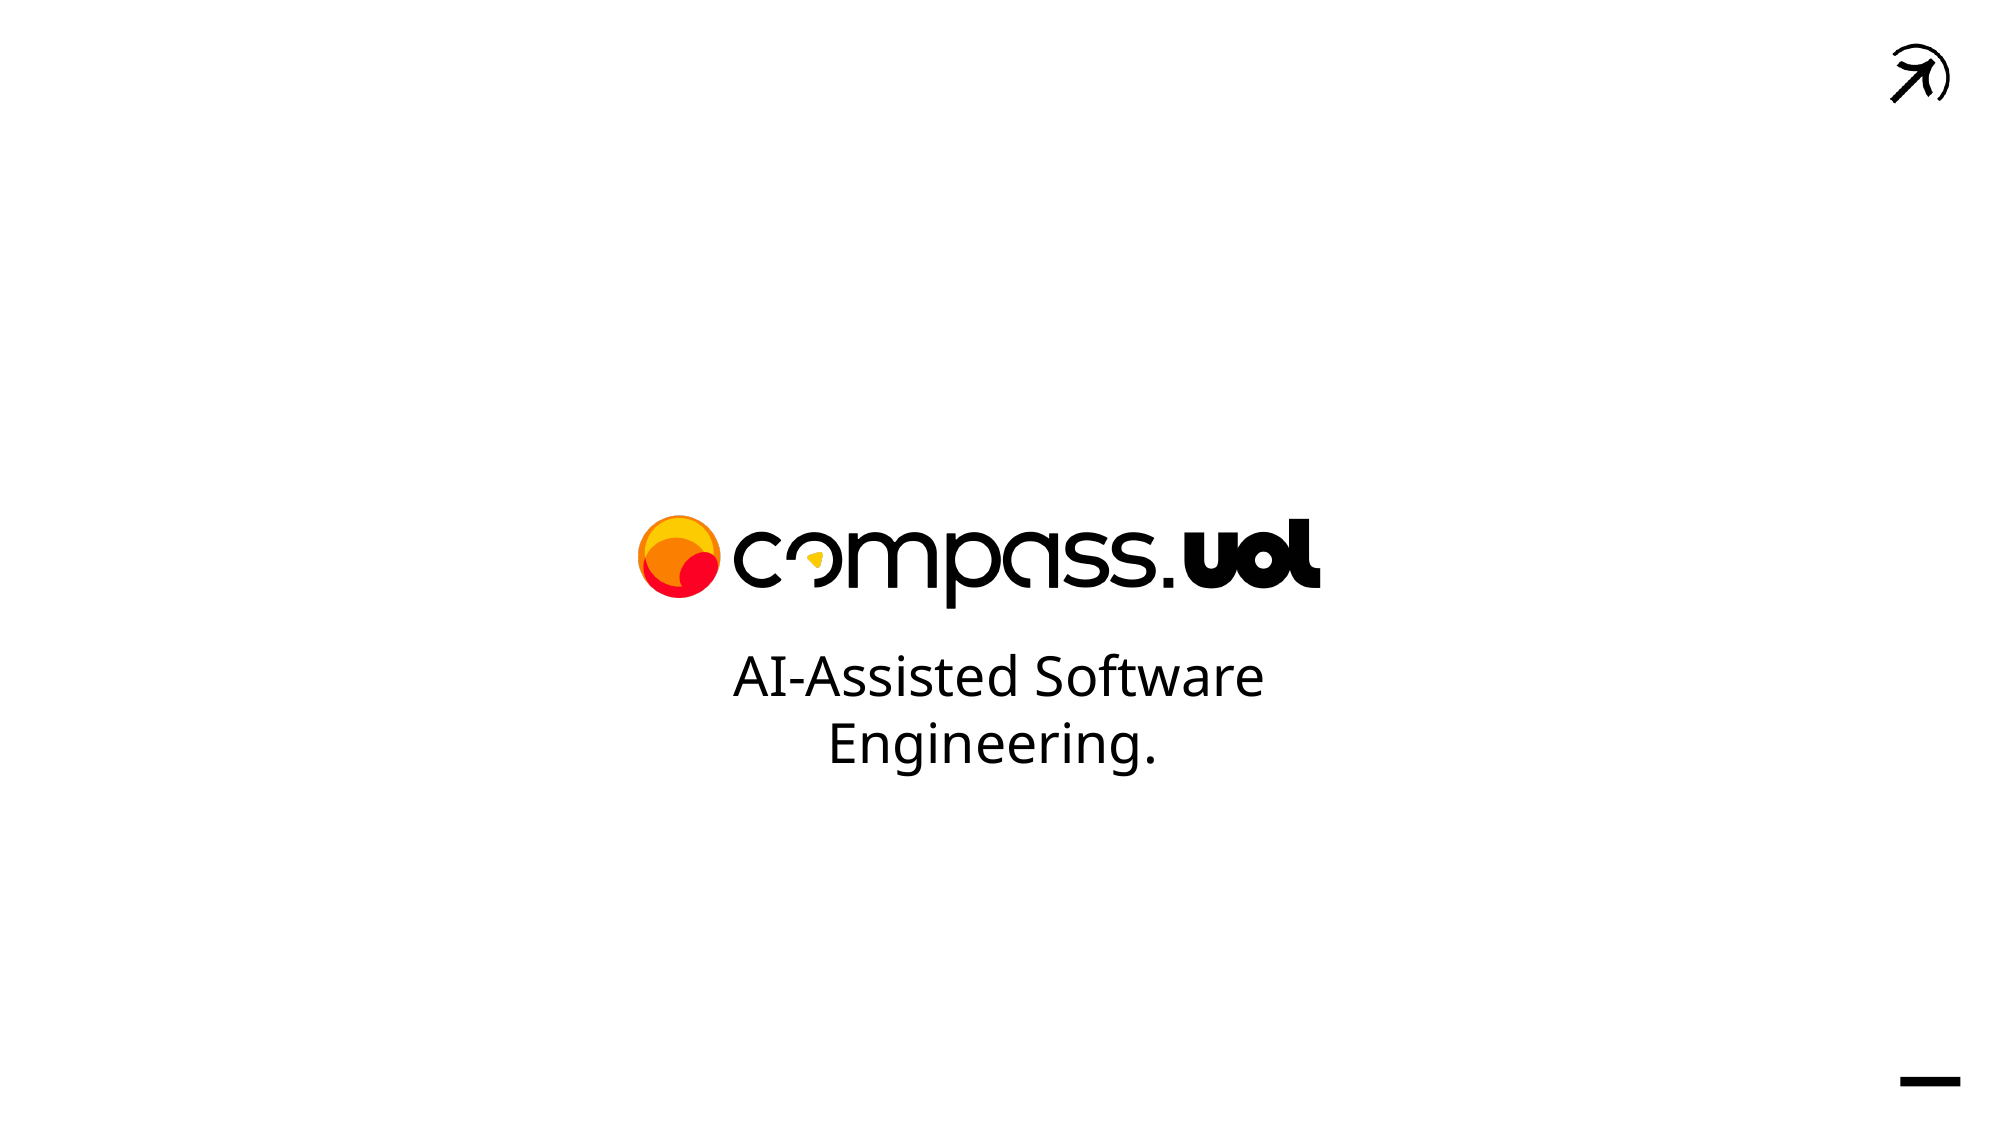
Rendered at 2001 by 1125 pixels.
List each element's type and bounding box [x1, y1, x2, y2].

picture [1242, 670, 1257, 678]
picture [1189, 682, 1203, 693]
picture [817, 662, 829, 679]
picture [994, 670, 1011, 692]
picture [962, 670, 977, 678]
picture [738, 684, 763, 696]
picture [745, 662, 757, 679]
picture [1073, 670, 1090, 692]
picture [1151, 672, 1166, 696]
picture [810, 684, 835, 696]
picture [1889, 43, 1950, 104]
picture [588, 428, 1370, 696]
